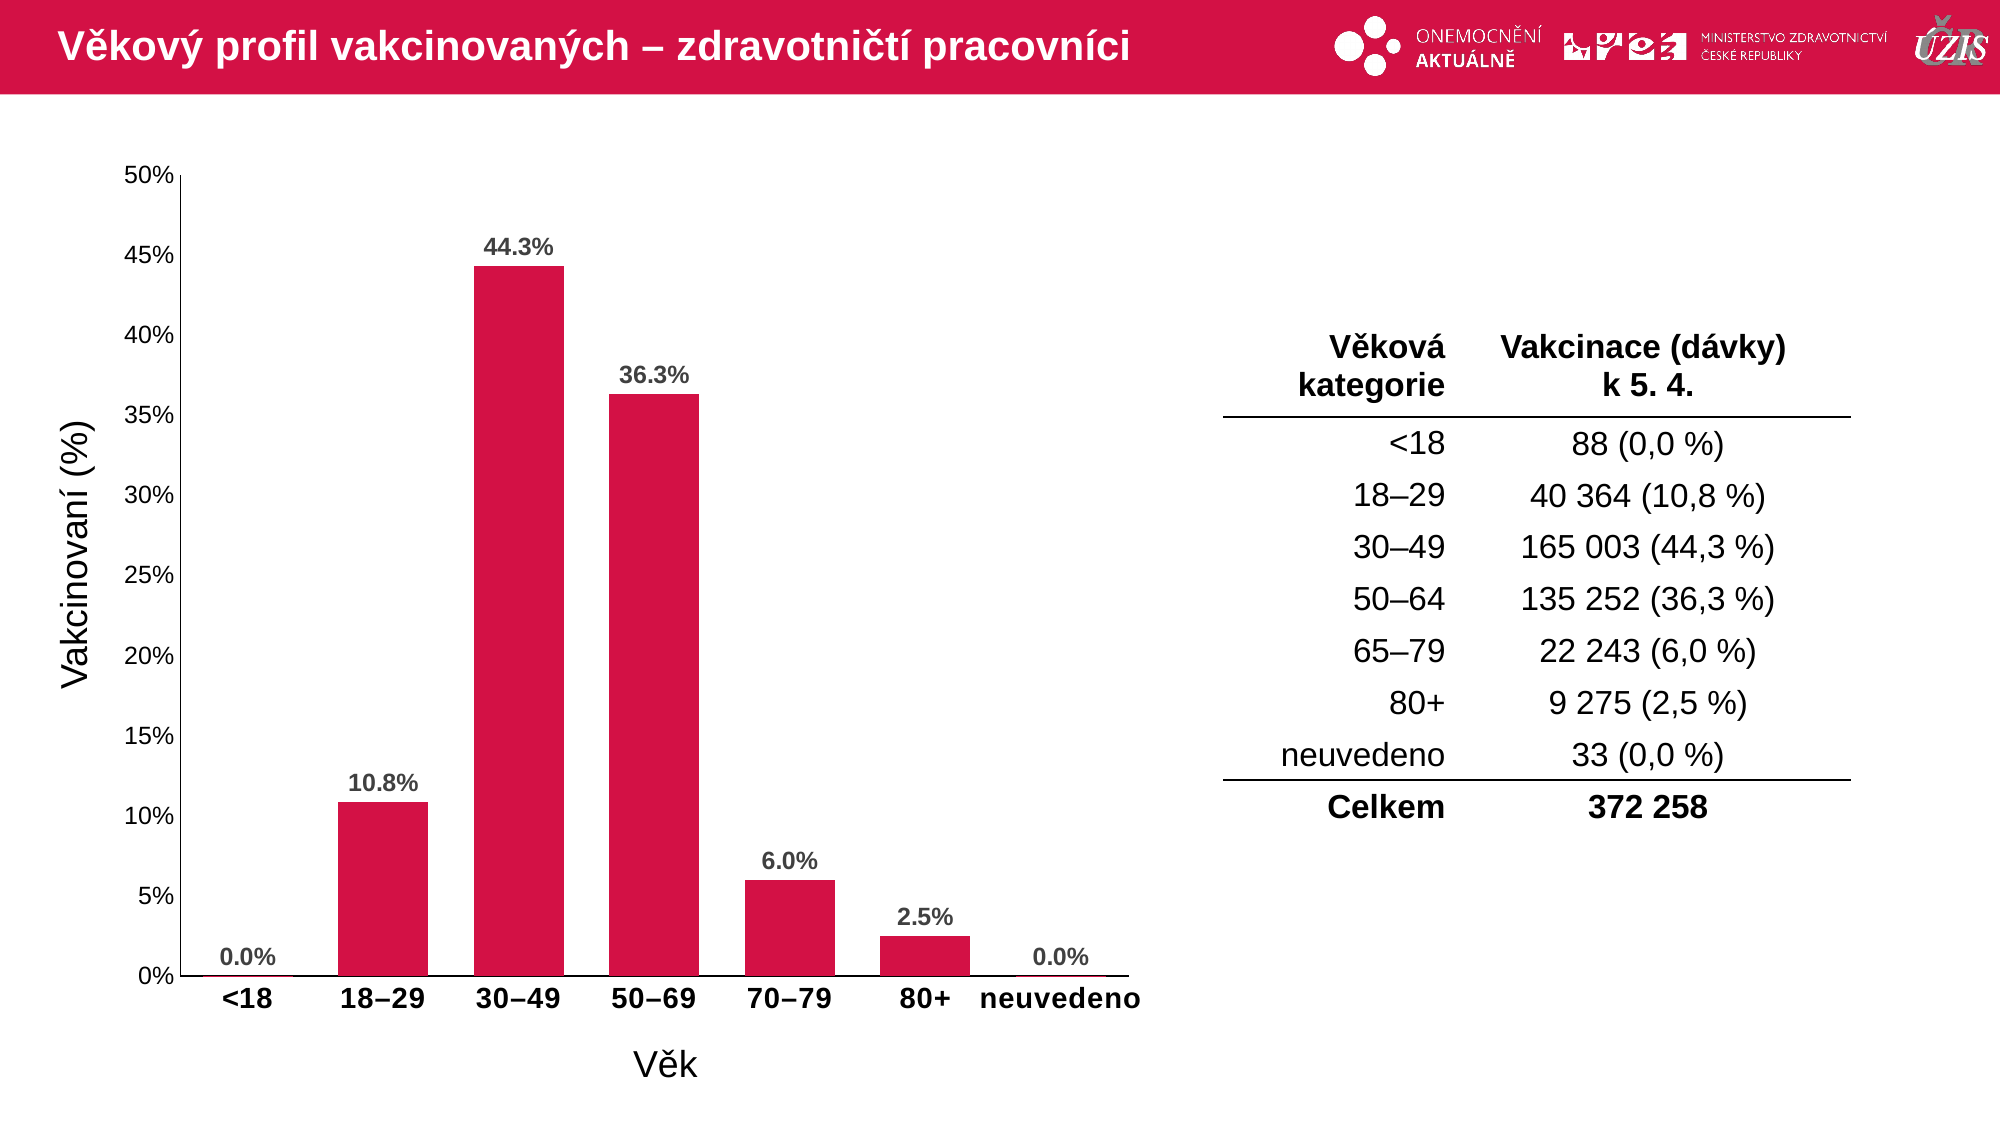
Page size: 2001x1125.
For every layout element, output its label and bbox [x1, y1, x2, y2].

table_cell [1225, 470, 1446, 520]
table_cell [1225, 418, 1446, 468]
table_cell [1225, 573, 1446, 624]
chart [102, 143, 1164, 1033]
table_cell [1447, 625, 1849, 676]
text_box [618, 1033, 713, 1093]
title [42, 0, 1262, 95]
table_cell [1225, 781, 1446, 831]
table_cell [1447, 522, 1849, 572]
table_cell [1447, 573, 1849, 624]
text_box [42, 405, 102, 705]
table_cell [1225, 522, 1446, 572]
table_cell [1225, 625, 1446, 676]
table_cell [1447, 418, 1849, 468]
picture [1334, 16, 1542, 76]
table_cell [1447, 729, 1849, 779]
picture [1563, 31, 1888, 60]
table_cell [1447, 470, 1849, 520]
table_cell [1225, 729, 1446, 779]
table_header [1447, 315, 1849, 416]
table_cell [1447, 677, 1849, 727]
table_header [1225, 315, 1446, 416]
table_cell [1225, 677, 1446, 727]
picture [1915, 15, 1989, 66]
table_cell [1447, 781, 1849, 831]
